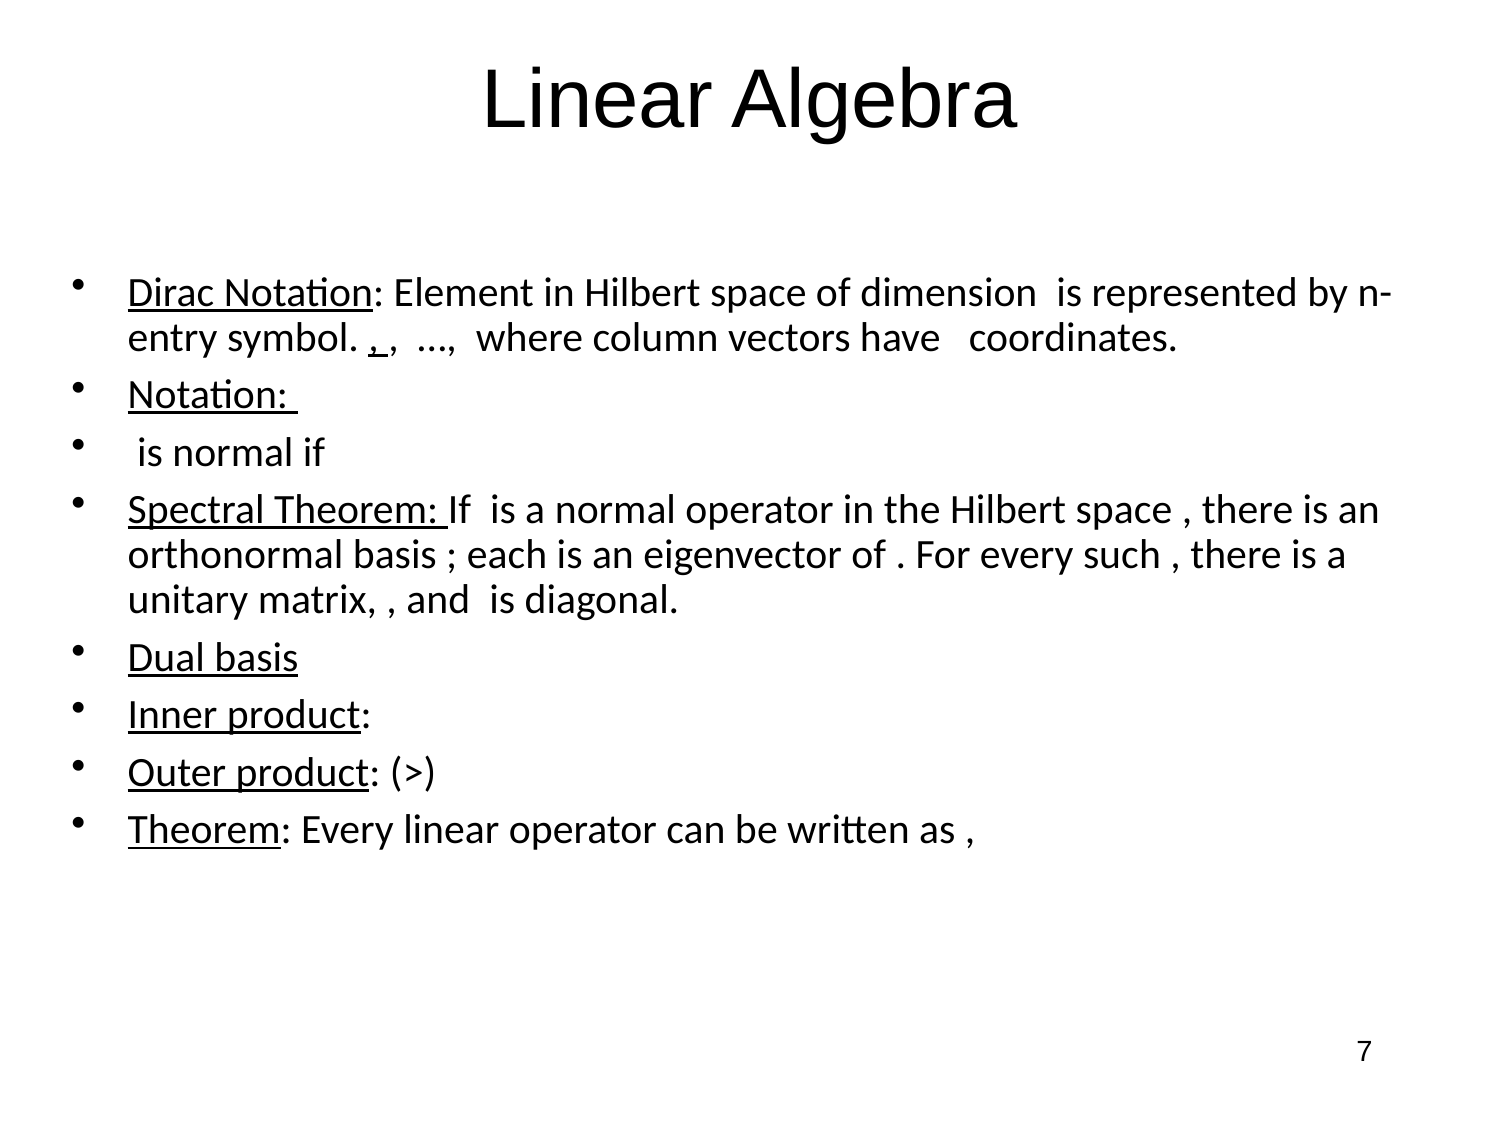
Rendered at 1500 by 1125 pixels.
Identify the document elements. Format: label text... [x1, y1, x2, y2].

slide_number 7 [1074, 1024, 1388, 1101]
title Linear Algebra [112, 37, 1388, 151]
